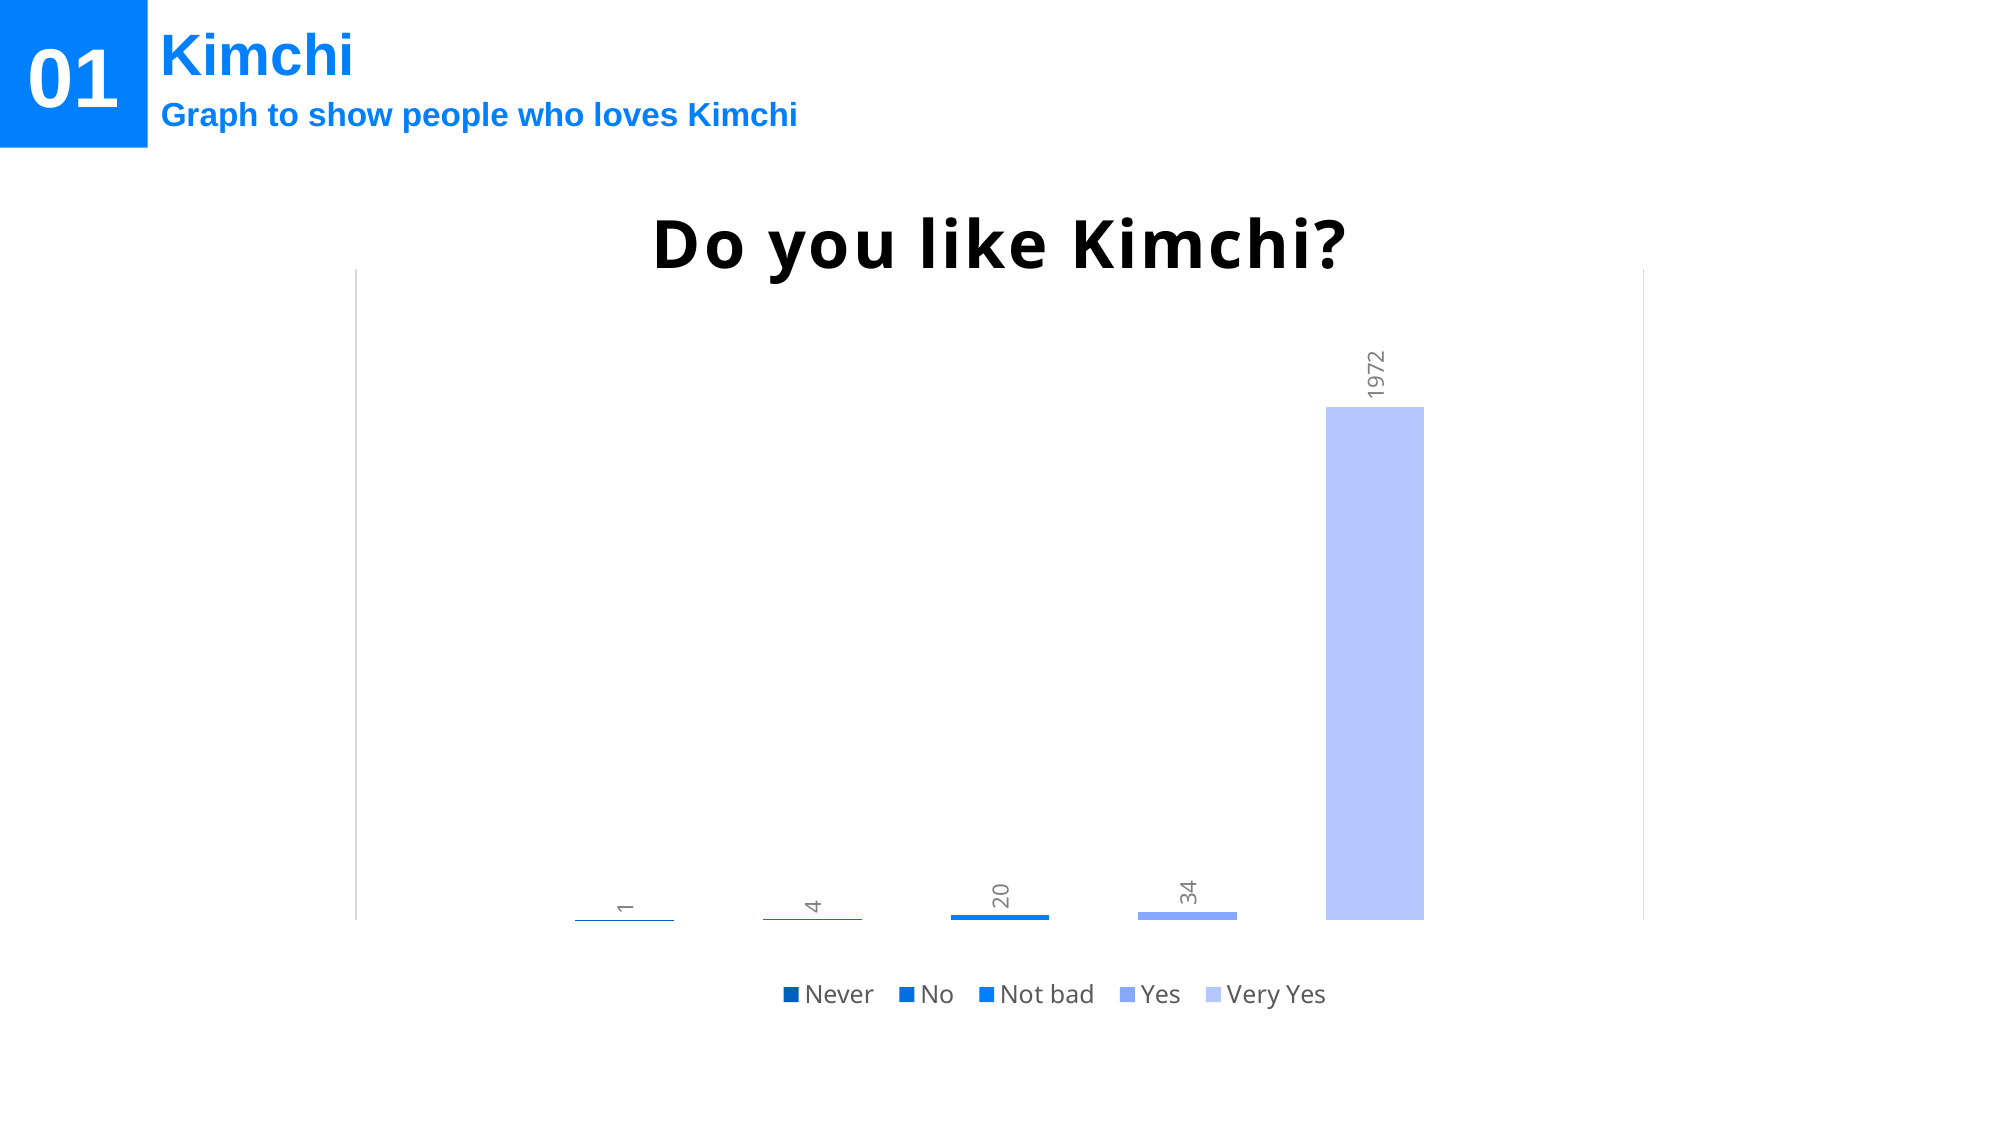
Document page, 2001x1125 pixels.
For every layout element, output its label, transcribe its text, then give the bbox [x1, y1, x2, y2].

text_box Graph to show people who loves Kimchi [145, 85, 2000, 141]
chart [333, 150, 1667, 1040]
text_box 01 [0, 0, 149, 149]
text_box Kimchi [145, 9, 2000, 85]
